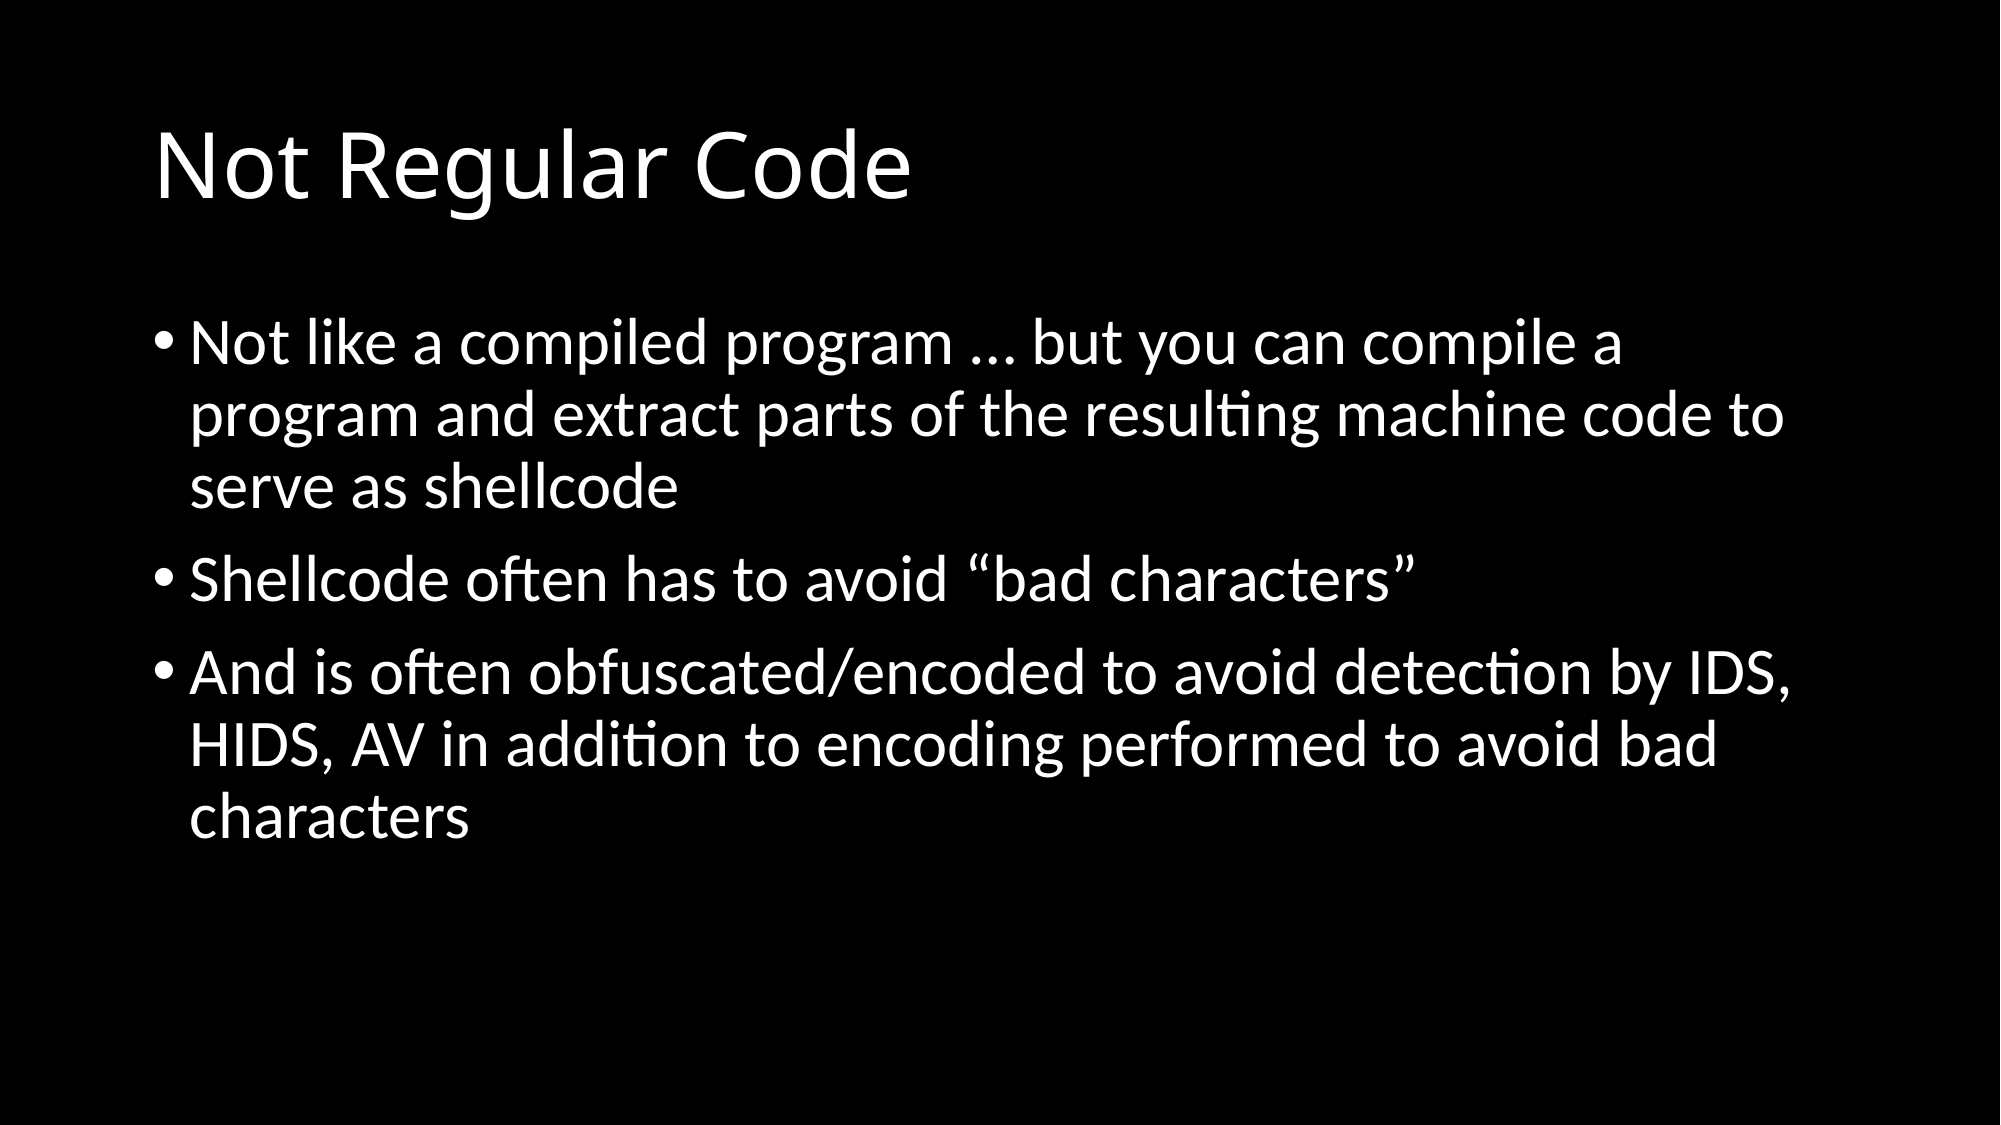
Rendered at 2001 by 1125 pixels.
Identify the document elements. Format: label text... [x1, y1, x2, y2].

title Not Regular Code [137, 59, 1863, 278]
list Not like a compiled program … but you can compile a program and extract parts of the resulting machine code to serve as shellcode Shellcode often has to avoid “bad characters” And is often obfuscated/encoded to avoid detection by IDS, HIDS, AV in addition to encoding performed to avoid bad characters [137, 299, 1863, 1014]
